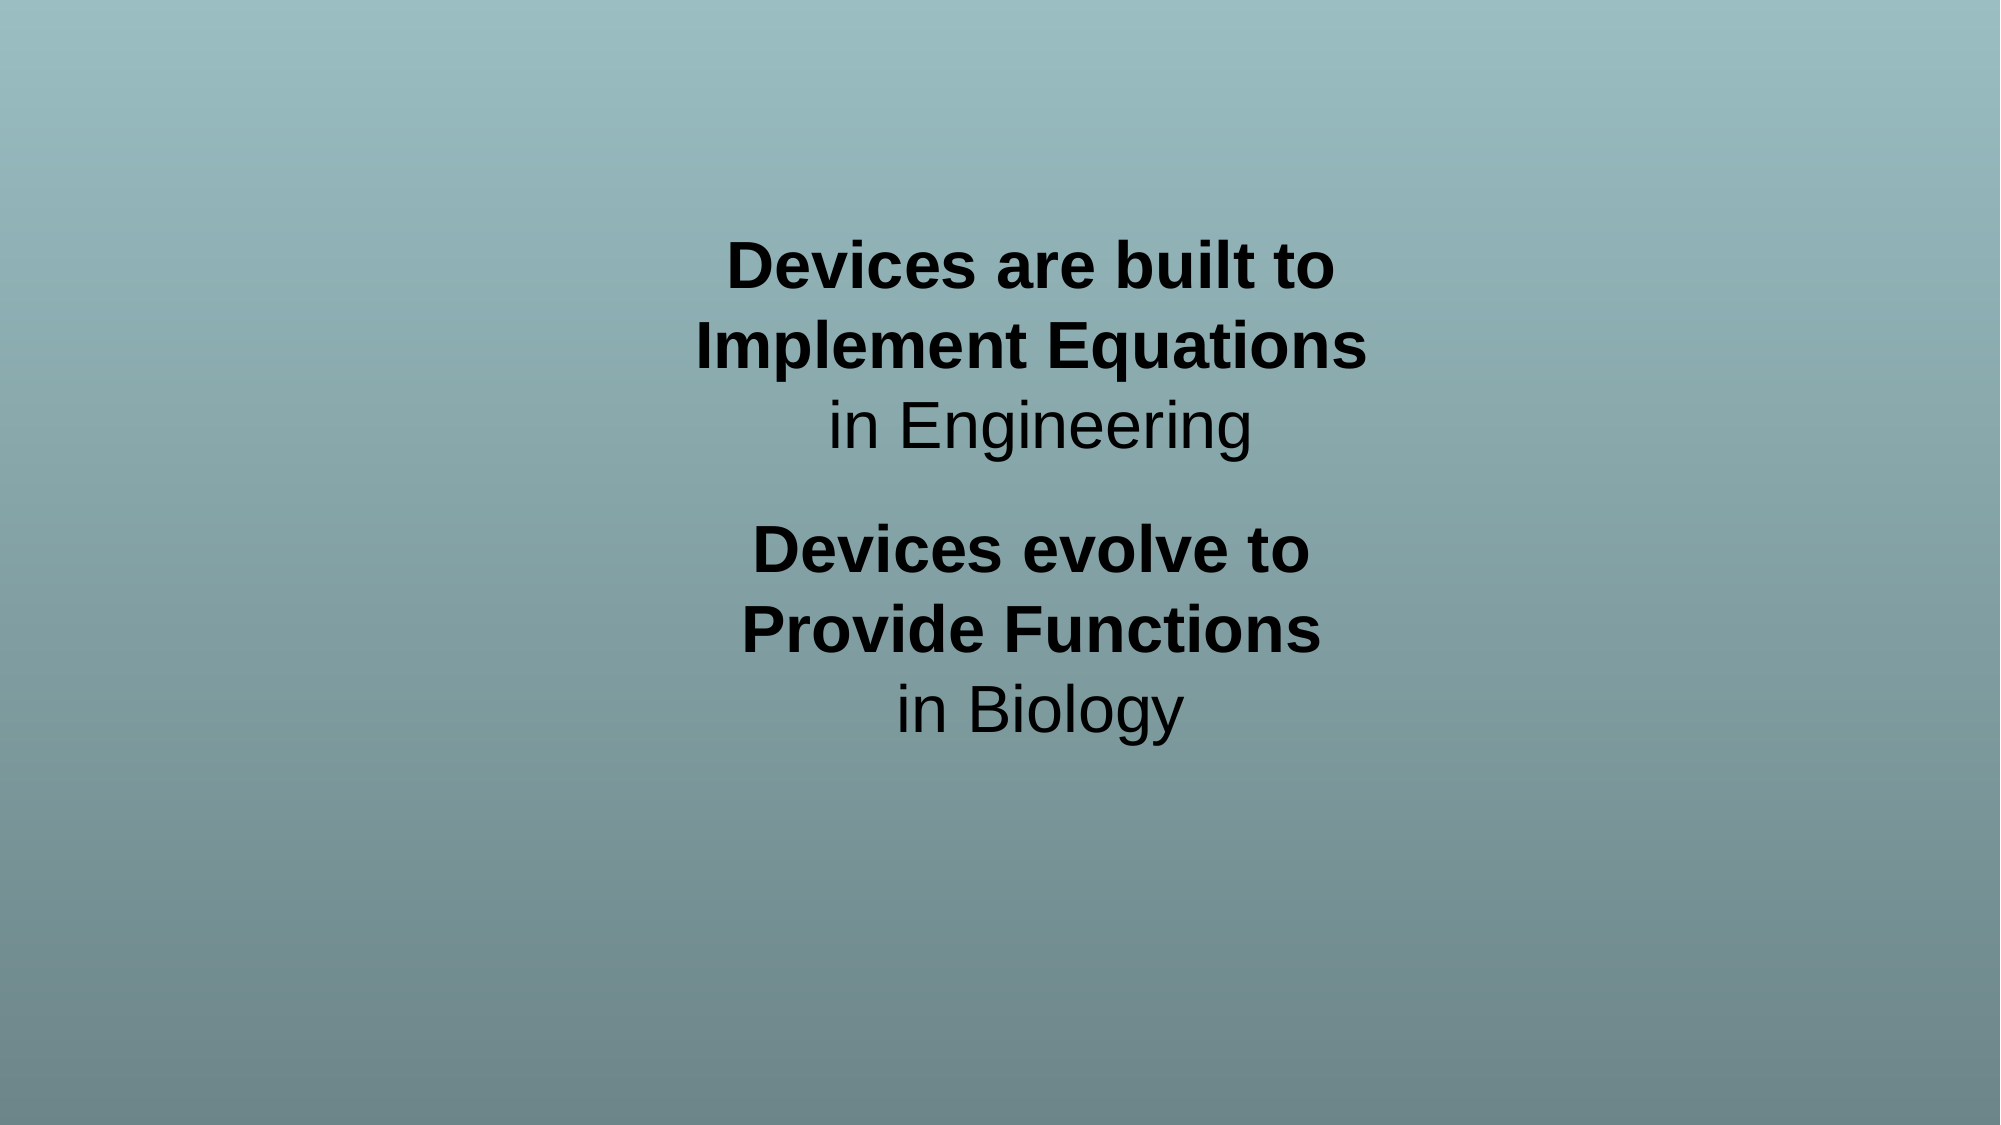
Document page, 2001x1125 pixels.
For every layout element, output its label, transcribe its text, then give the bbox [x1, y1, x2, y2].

text_box Devices are built to Implement Equations in Engineering Devices evolve to Provide Functions in Biology [464, 214, 1618, 879]
